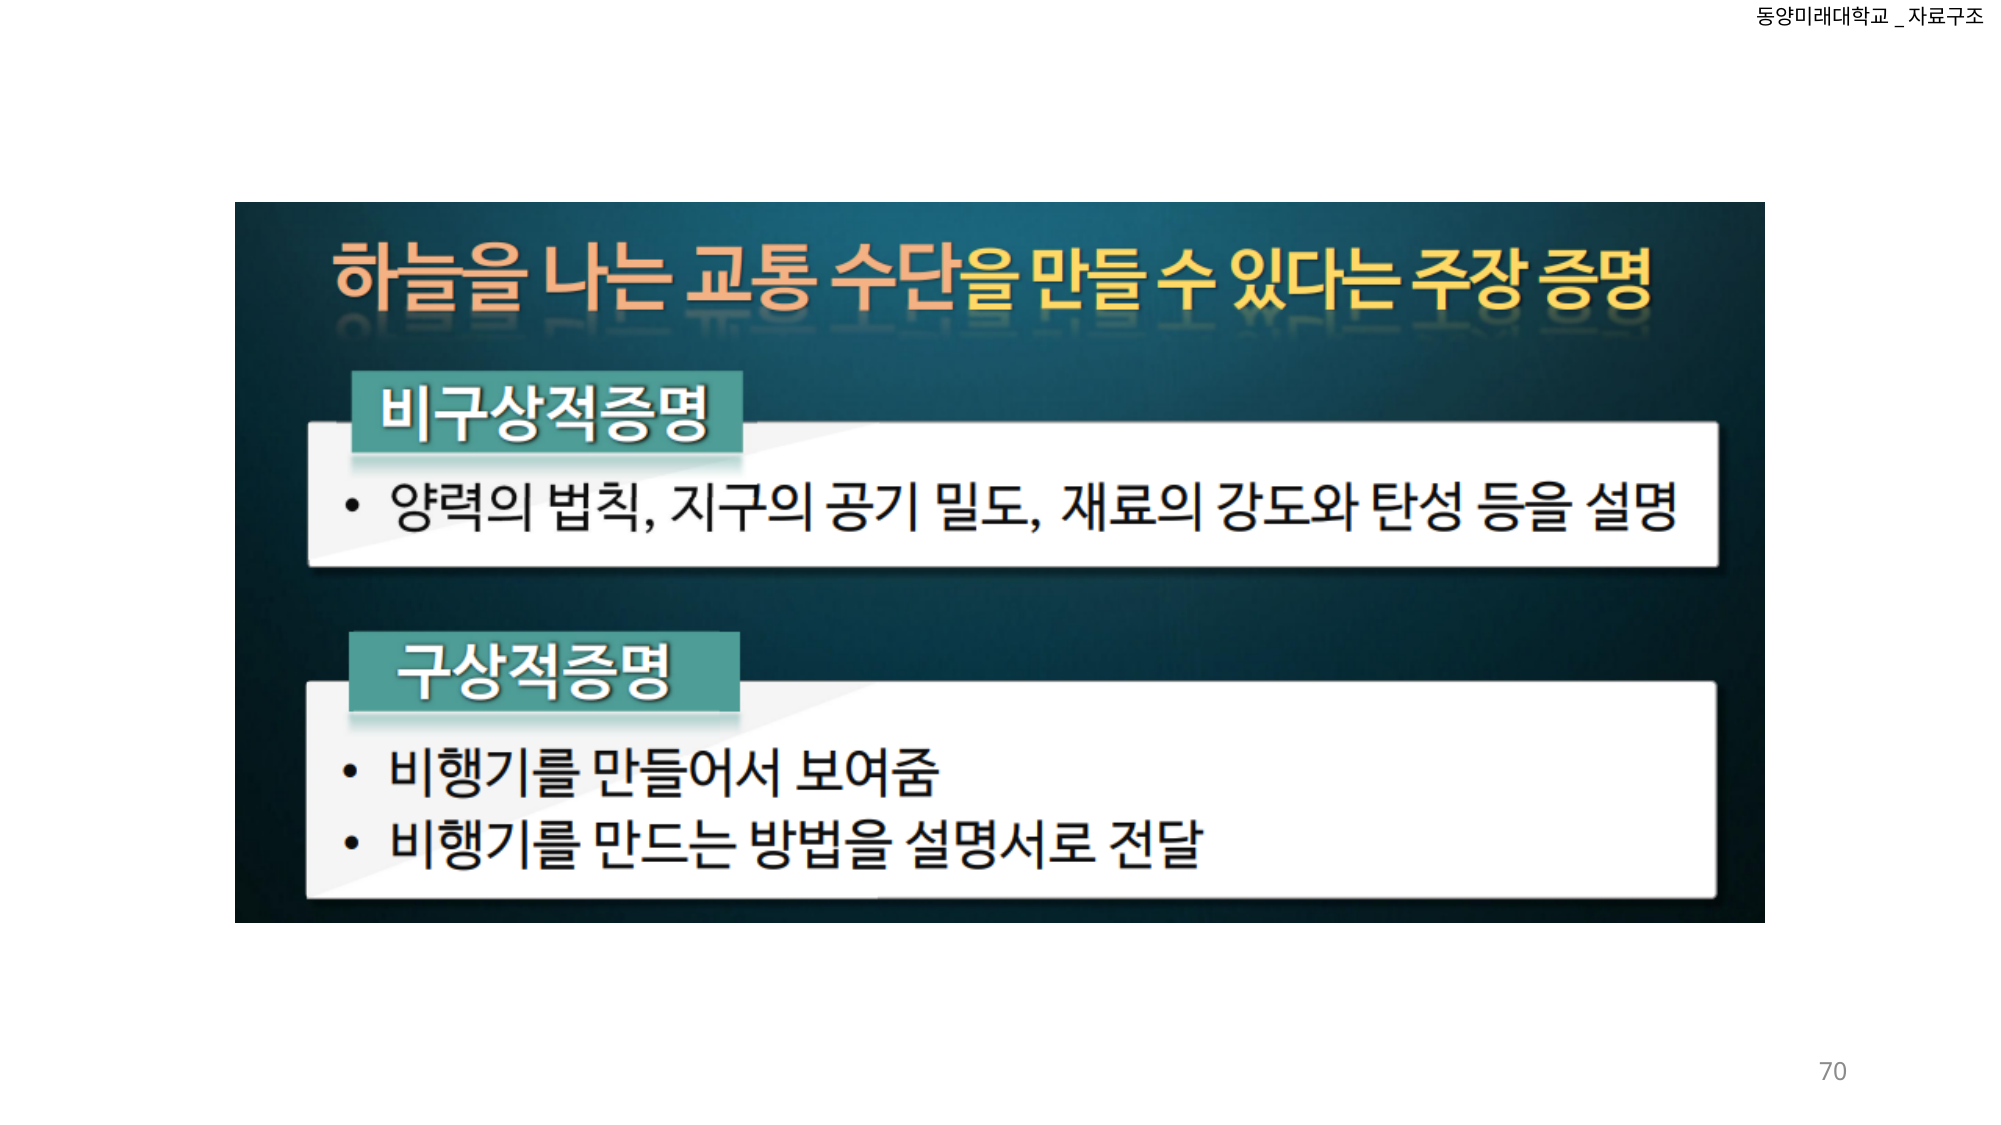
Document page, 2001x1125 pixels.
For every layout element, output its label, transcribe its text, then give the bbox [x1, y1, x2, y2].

text_box 동양미래대학교_자료구조 [1474, 0, 2000, 120]
picture [235, 202, 1765, 923]
slide_number 70 [1412, 1042, 1863, 1103]
